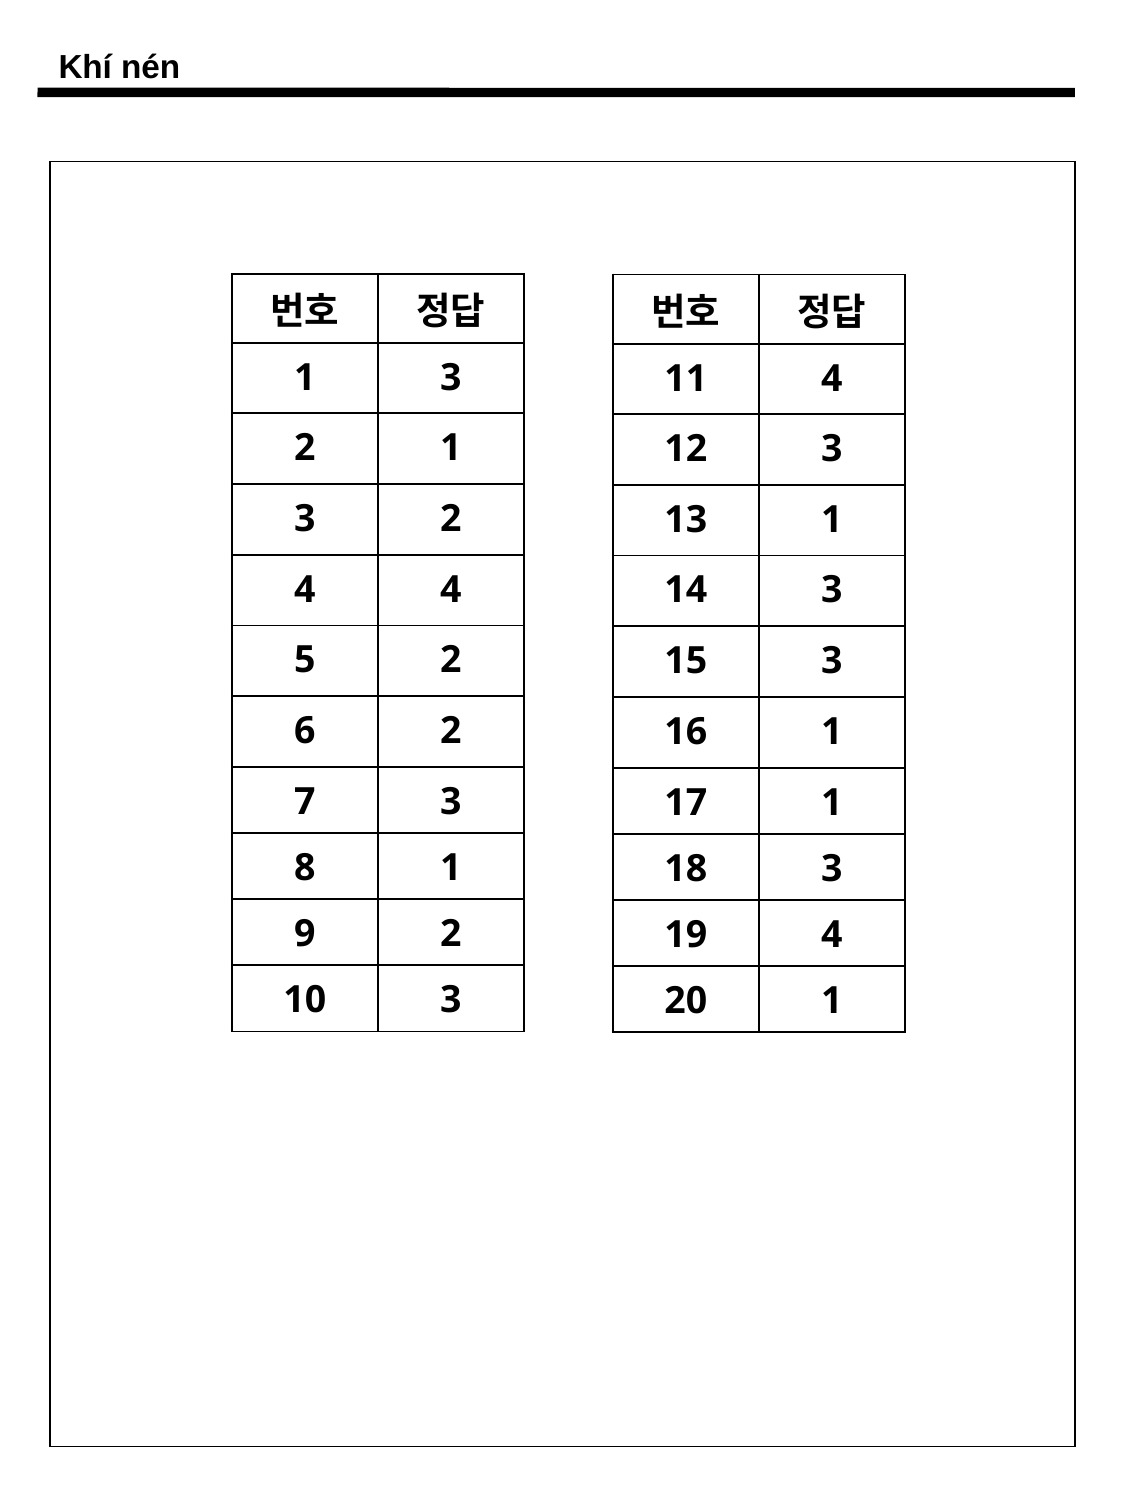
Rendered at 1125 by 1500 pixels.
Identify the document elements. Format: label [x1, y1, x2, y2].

table_cell [379, 834, 523, 898]
table_cell [233, 966, 377, 1031]
table_cell [379, 485, 523, 554]
table_cell [614, 627, 758, 696]
table_cell [233, 485, 377, 554]
table_header [379, 275, 523, 342]
table_cell [614, 345, 758, 413]
table_cell [379, 414, 523, 483]
text_box [37, 37, 1075, 93]
table_cell [614, 486, 758, 555]
table_cell [760, 901, 904, 965]
table_header [760, 275, 904, 343]
table_cell [760, 556, 904, 625]
table_cell [614, 835, 758, 899]
table_cell [760, 345, 904, 413]
table_cell [614, 556, 758, 625]
table_cell [379, 900, 523, 964]
table_cell [614, 769, 758, 833]
table_cell [233, 556, 377, 625]
table_cell [760, 415, 904, 484]
table_cell [379, 697, 523, 766]
table_cell [614, 698, 758, 767]
table_header [614, 275, 758, 343]
table_cell [760, 769, 904, 833]
table_cell [379, 966, 523, 1031]
table_cell [760, 698, 904, 767]
table_cell [760, 835, 904, 899]
table_cell [614, 415, 758, 484]
table_cell [233, 414, 377, 483]
table_cell [760, 486, 904, 555]
table_cell [233, 344, 377, 412]
table_cell [379, 556, 523, 625]
table_cell [379, 626, 523, 695]
text_box [50, 161, 1075, 1447]
table_cell [379, 344, 523, 412]
table_cell [760, 627, 904, 696]
table_cell [233, 768, 377, 832]
table_cell [233, 697, 377, 766]
table_cell [233, 834, 377, 898]
table_cell [379, 768, 523, 832]
table_cell [233, 626, 377, 695]
table_cell [233, 900, 377, 964]
table_cell [614, 967, 758, 1031]
table_cell [760, 967, 904, 1031]
table_header [233, 275, 377, 342]
table_cell [614, 901, 758, 965]
